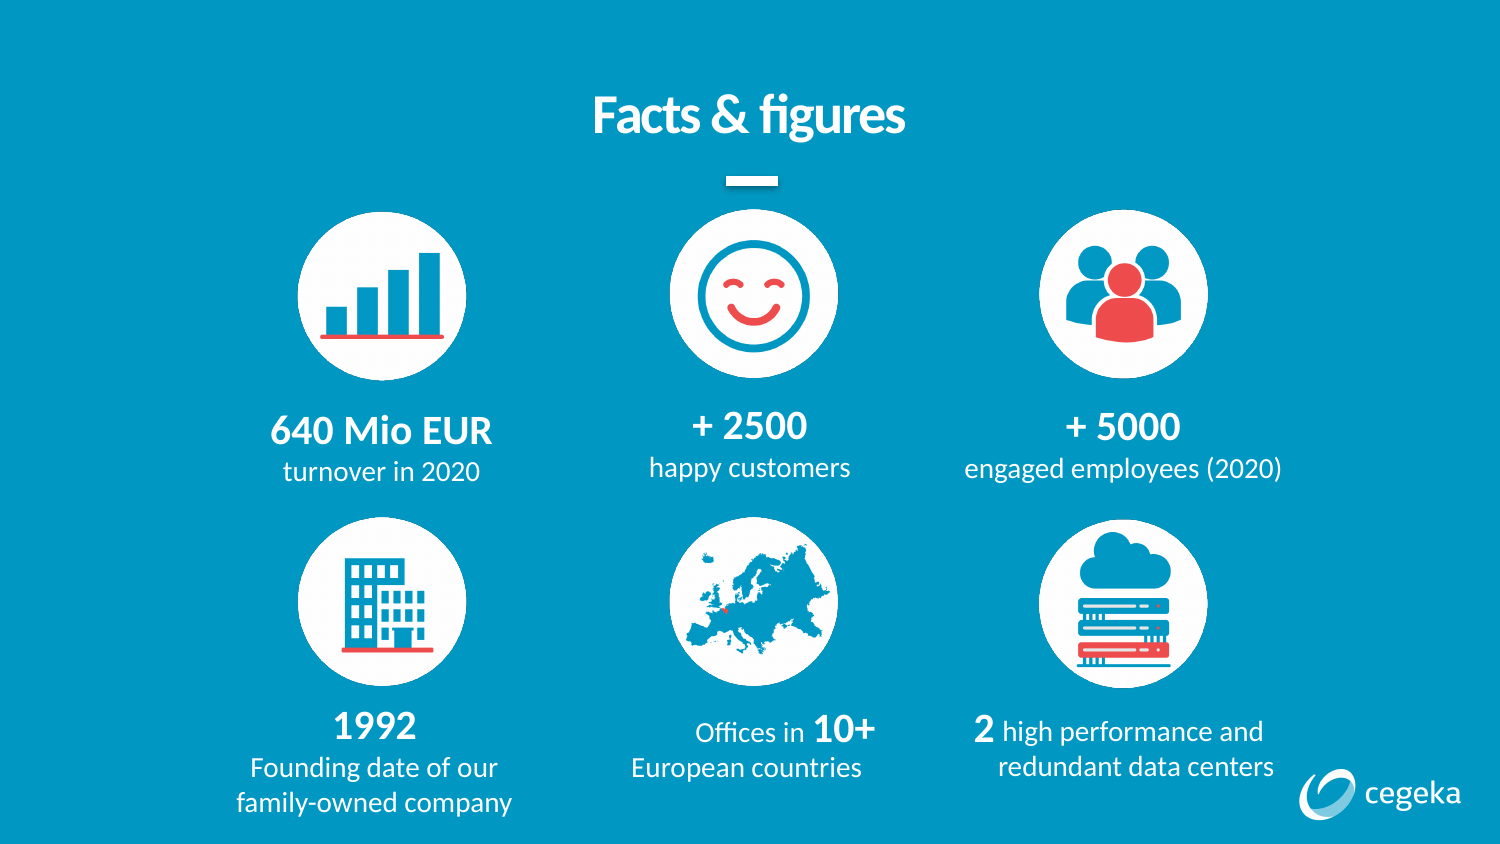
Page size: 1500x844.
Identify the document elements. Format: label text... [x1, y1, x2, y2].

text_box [951, 509, 1322, 792]
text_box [592, 198, 908, 492]
picture [1398, 799, 1411, 809]
picture [1397, 806, 1407, 810]
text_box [211, 509, 538, 827]
text_box Facts & figures [64, 32, 1436, 152]
picture [1415, 788, 1427, 802]
picture [1450, 788, 1459, 803]
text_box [602, 506, 898, 792]
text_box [199, 202, 565, 497]
picture [1300, 770, 1355, 820]
picture [1432, 781, 1443, 803]
picture [1398, 788, 1410, 798]
picture [1366, 789, 1375, 803]
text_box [944, 199, 1303, 493]
picture [1381, 788, 1393, 802]
picture [1447, 795, 1454, 803]
